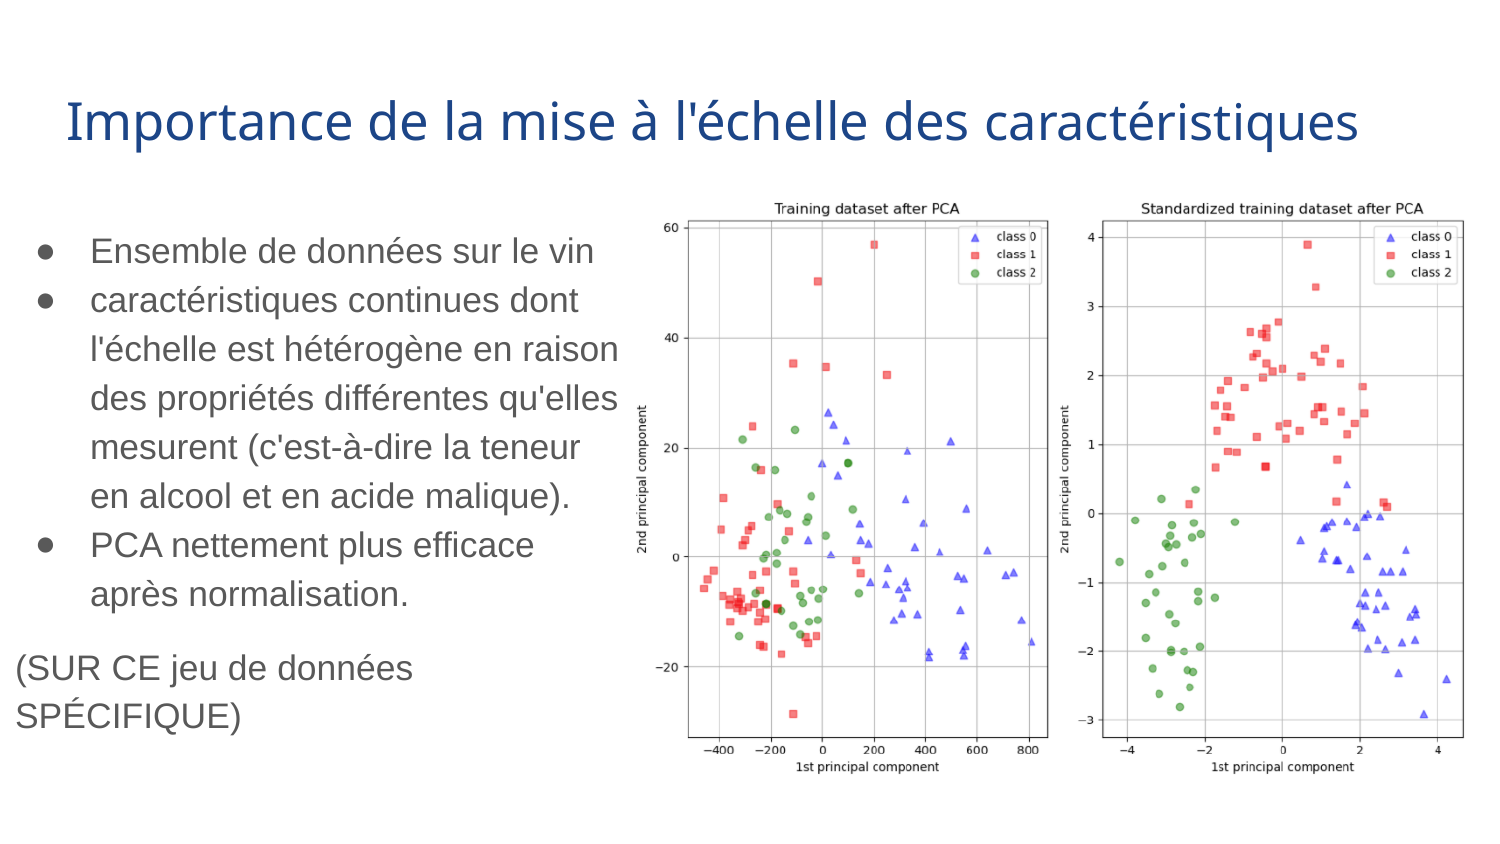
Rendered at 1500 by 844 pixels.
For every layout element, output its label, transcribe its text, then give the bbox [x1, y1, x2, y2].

list Ensemble de données sur le vin caractéristiques continues dont l'échelle est hétérogène en raison des propriétés différentes qu'elles mesurent (c'est-à-dire la teneur en alcool et en acide malique). PCA nettement plus efficace après normalisation. (SUR CE jeu de données SPÉCIFIQUE) [0, 207, 620, 768]
picture [625, 188, 1500, 787]
title Importance de la mise à l'échelle des caractéristiques [51, 72, 1449, 167]
